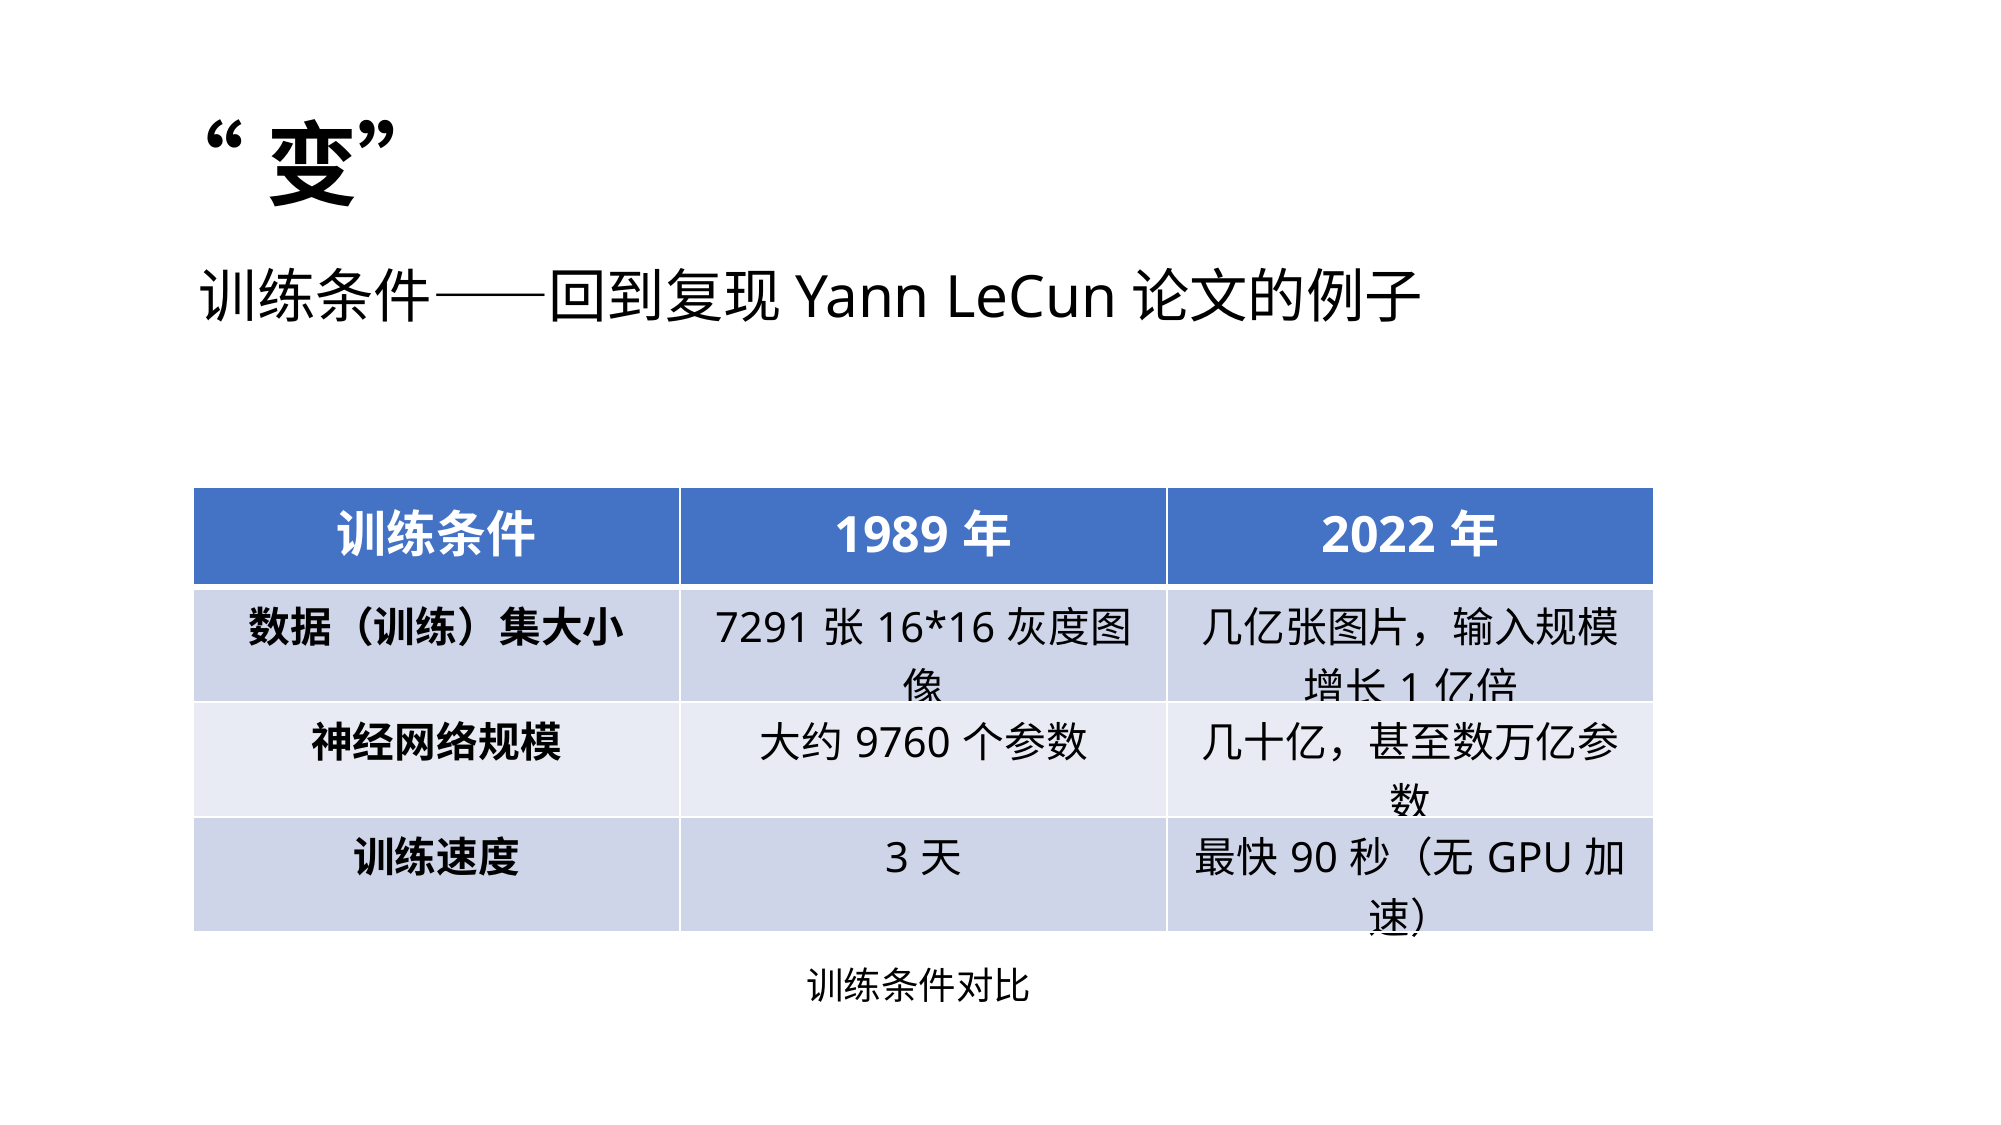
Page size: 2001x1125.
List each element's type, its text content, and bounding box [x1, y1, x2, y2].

table_cell 数据（训练）集大小 [194, 590, 679, 701]
table_header 训练条件 [194, 488, 679, 584]
table_cell 几亿张图片，输入规模增长1亿倍 [1168, 590, 1653, 701]
table_header 2022年 [1168, 488, 1653, 584]
table_cell 训练速度 [194, 818, 679, 931]
table_cell 最快90秒（无GPU加速） [1168, 818, 1653, 931]
table_cell 几十亿，甚至数万亿参数 [1168, 703, 1653, 816]
text_box 训练条件——回到复现Yann LeCun论文的例子 [184, 252, 1524, 337]
table_header 1989年 [681, 488, 1166, 584]
table_cell 神经网络规模 [194, 703, 679, 816]
table_cell 3天 [681, 818, 1166, 931]
table_cell 7291张16*16灰度图像 [681, 590, 1166, 701]
text_box 训练条件对比 [791, 954, 1243, 1015]
table_cell 大约9760个参数 [681, 703, 1166, 816]
title “变” [137, 59, 1863, 278]
